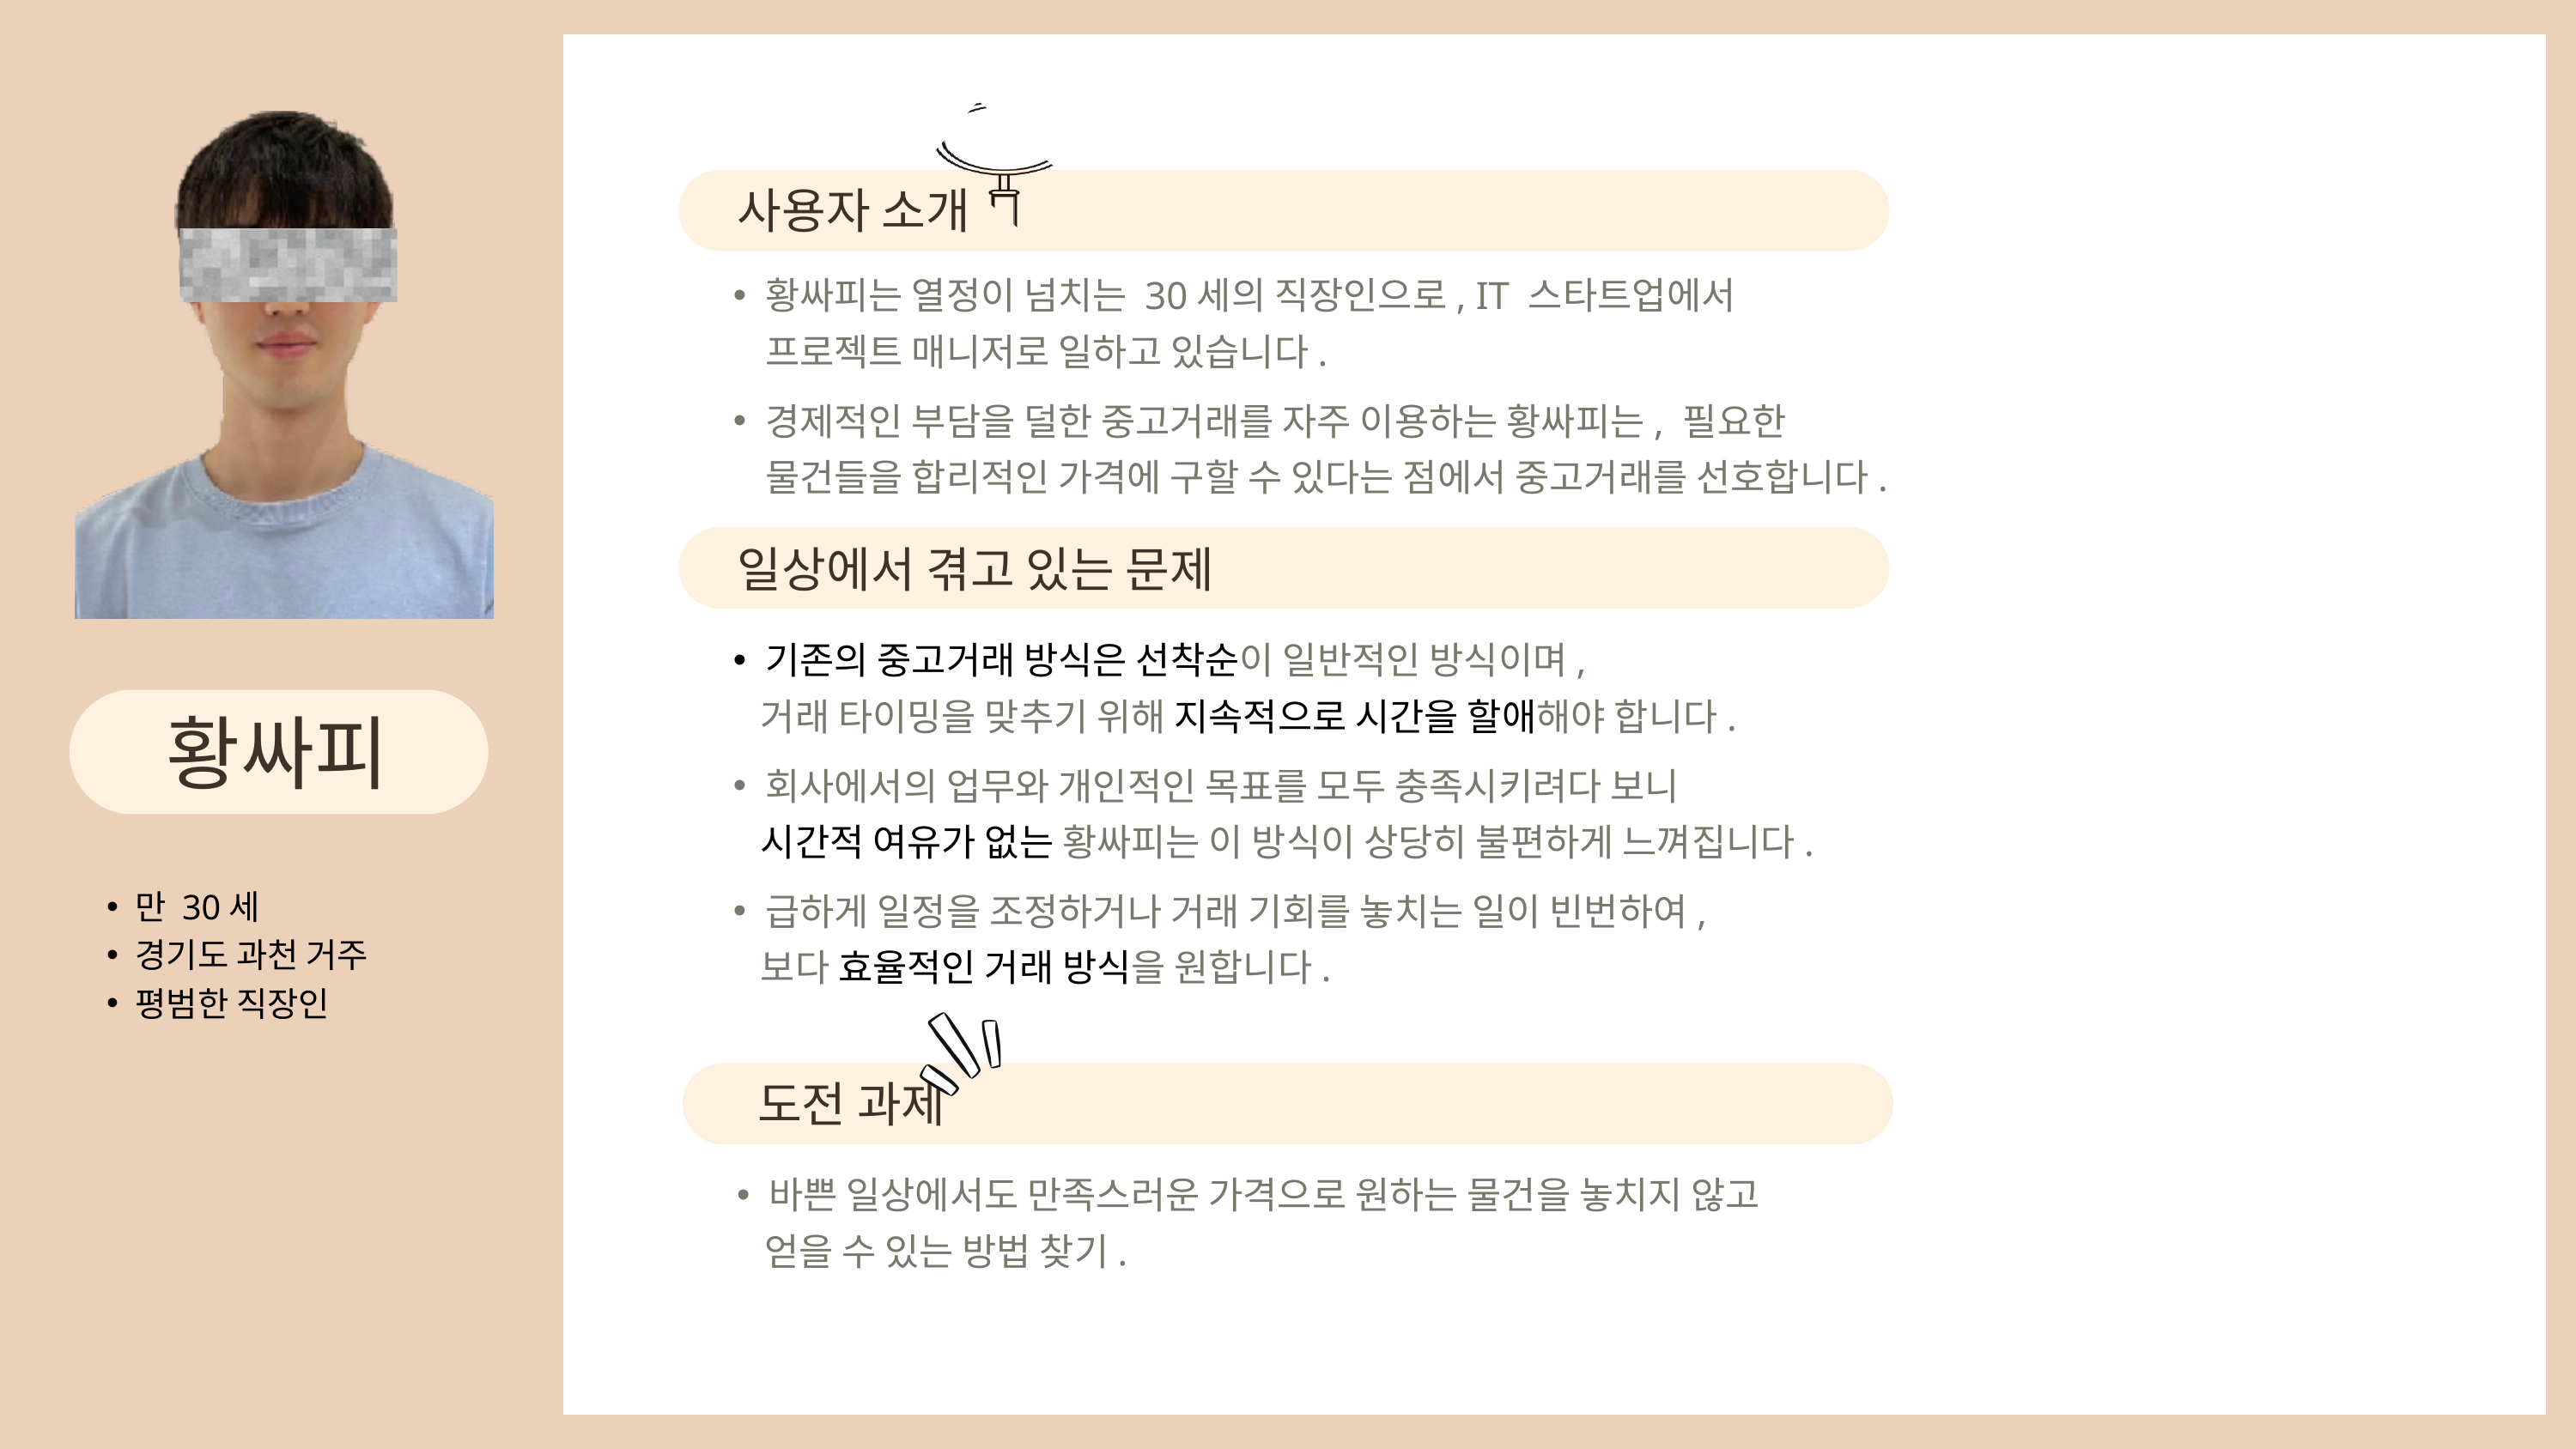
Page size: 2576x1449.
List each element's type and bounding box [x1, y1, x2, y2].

text_box [0, 0, 564, 1449]
text_box [75, 109, 495, 620]
text_box [568, 33, 2547, 1416]
text_box [69, 689, 489, 815]
text_box [682, 1011, 1894, 1270]
text_box [678, 100, 1923, 495]
text_box [678, 526, 1890, 986]
